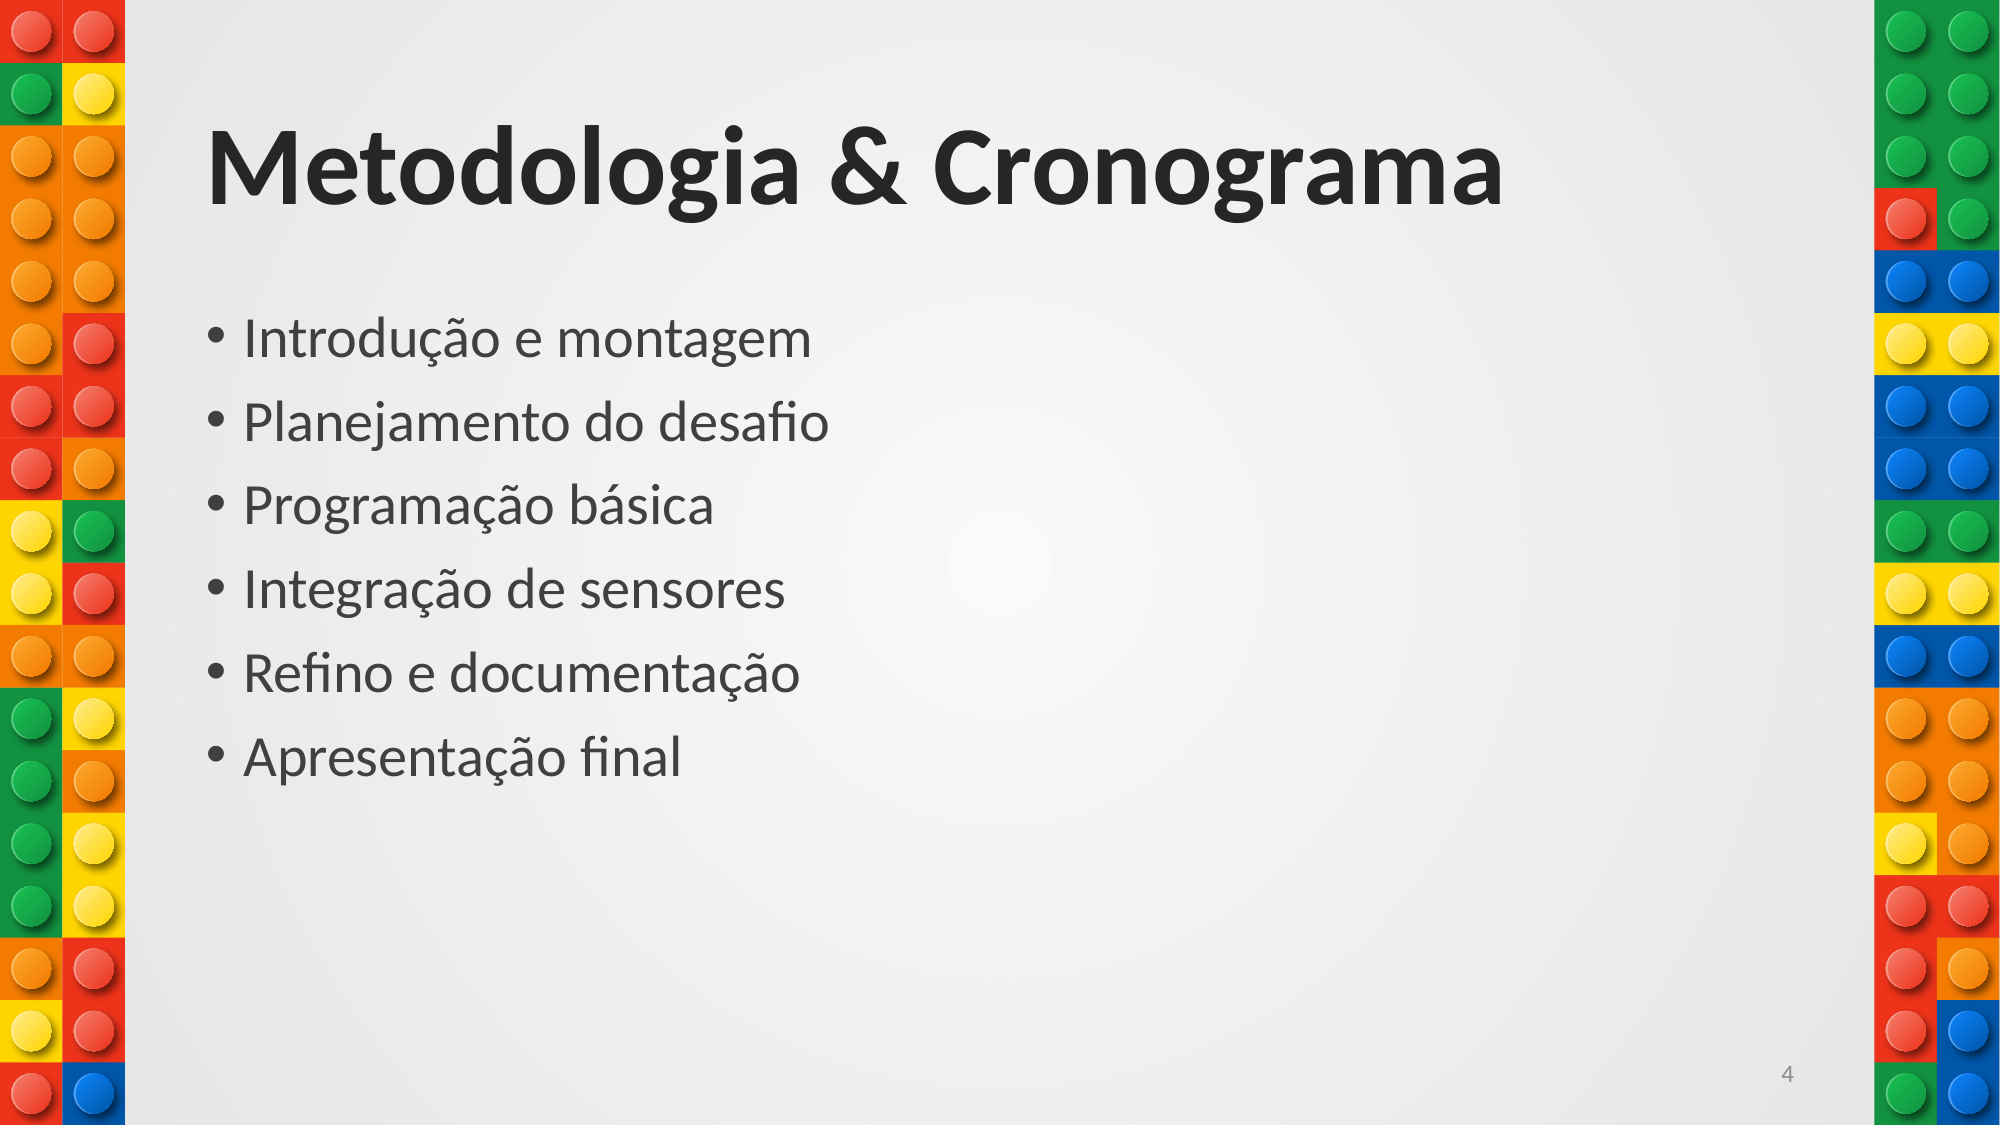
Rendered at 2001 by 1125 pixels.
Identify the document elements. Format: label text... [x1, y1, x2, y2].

slide_number 4 [1359, 1042, 1810, 1103]
list Introdução e montagem Planejamento do desafio Programação básica Integração de sensores Refino e documentação Apresentação final [190, 299, 1810, 1014]
title Metodologia & Cronograma [190, 59, 1810, 278]
